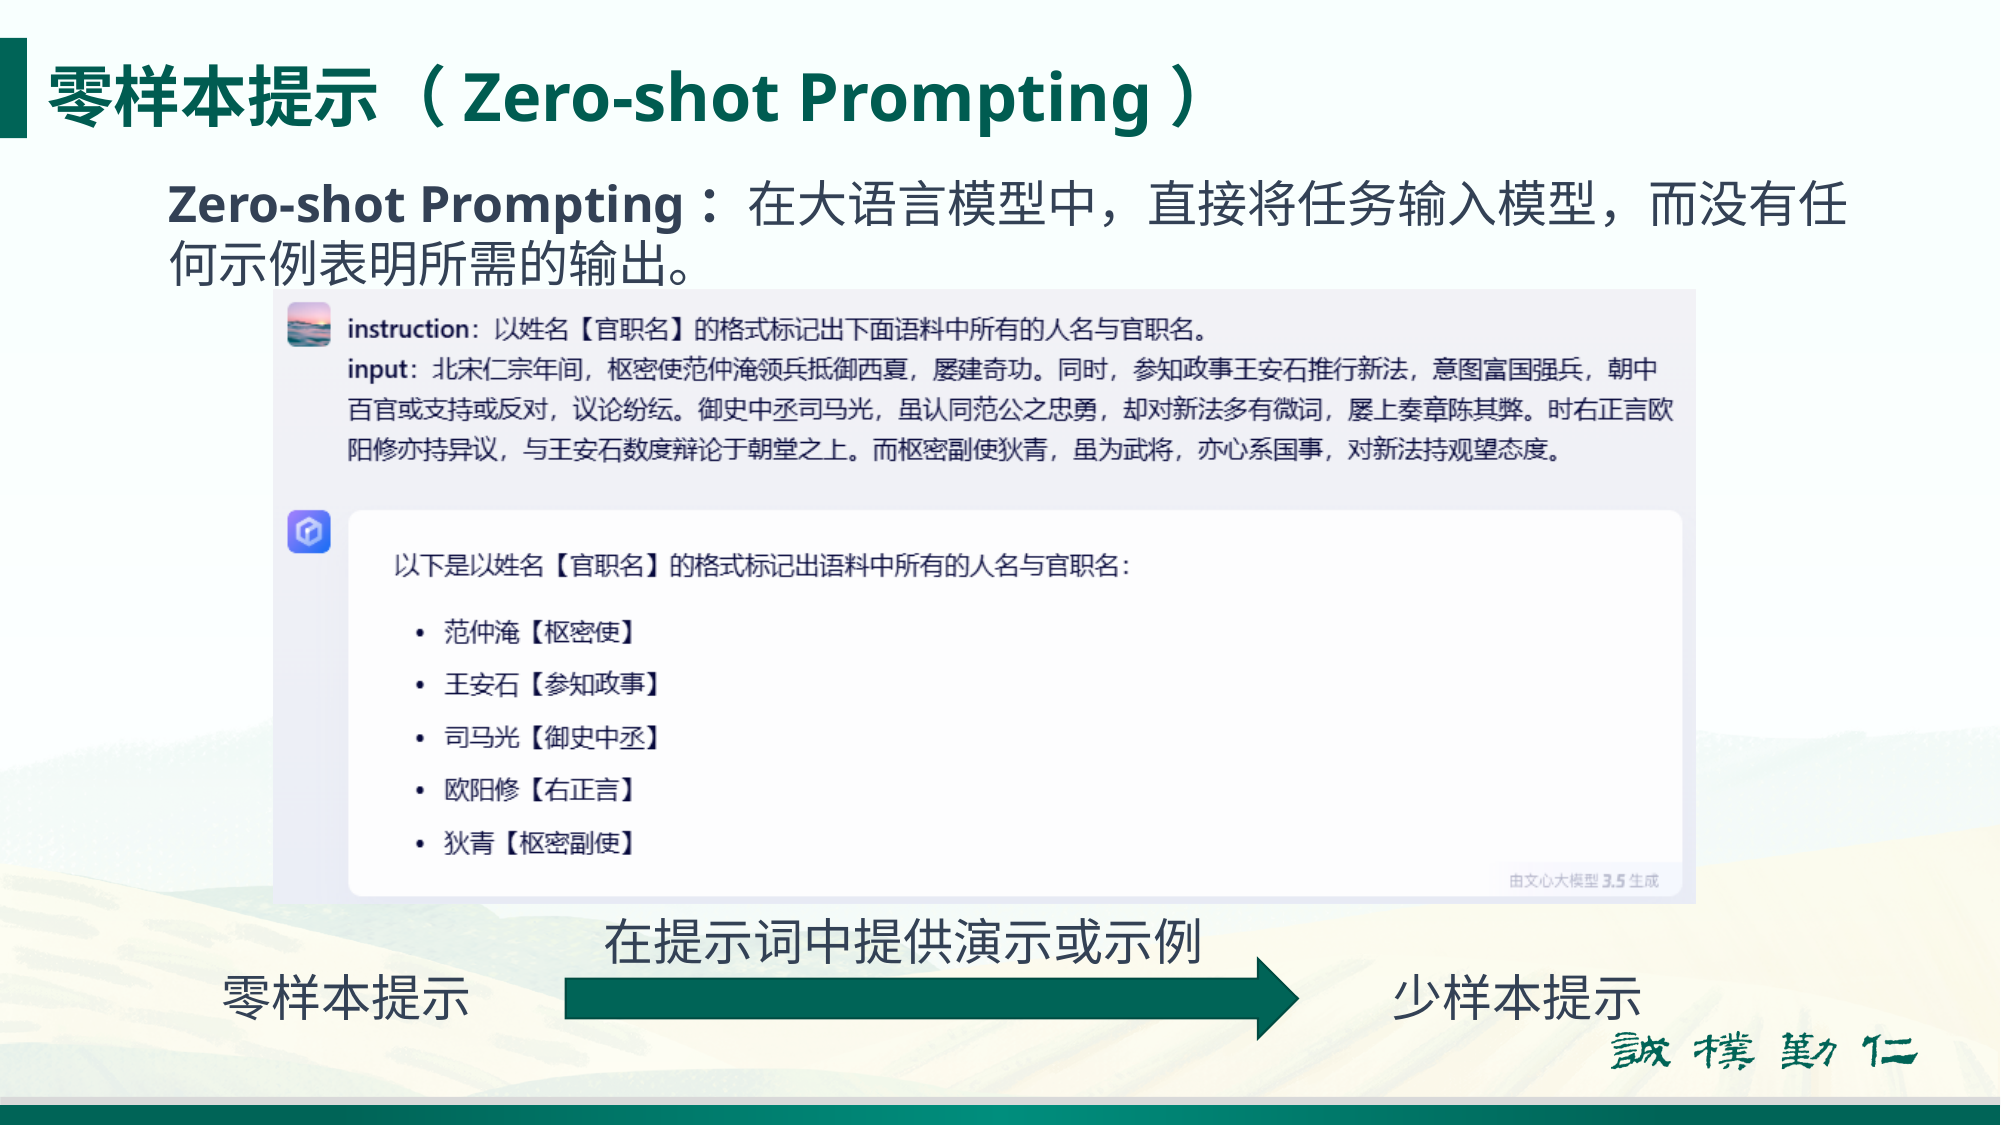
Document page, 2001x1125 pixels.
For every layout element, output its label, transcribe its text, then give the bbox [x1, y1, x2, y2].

text_box Zero-shot Prompting：在大语言模型中，直接将任务输入模型，而没有任何示例表明所需的输出。 [153, 165, 1867, 299]
text_box 零样本提示（Zero-shot Prompting） [32, 56, 1251, 143]
picture [1611, 1017, 1918, 1084]
picture [273, 289, 1696, 904]
text_box [564, 956, 1300, 1041]
text_box 零样本提示 [206, 958, 513, 1066]
text_box 在提示词中提供演示或示例 [588, 904, 1245, 978]
text_box 少样本提示 [1378, 958, 1709, 1034]
